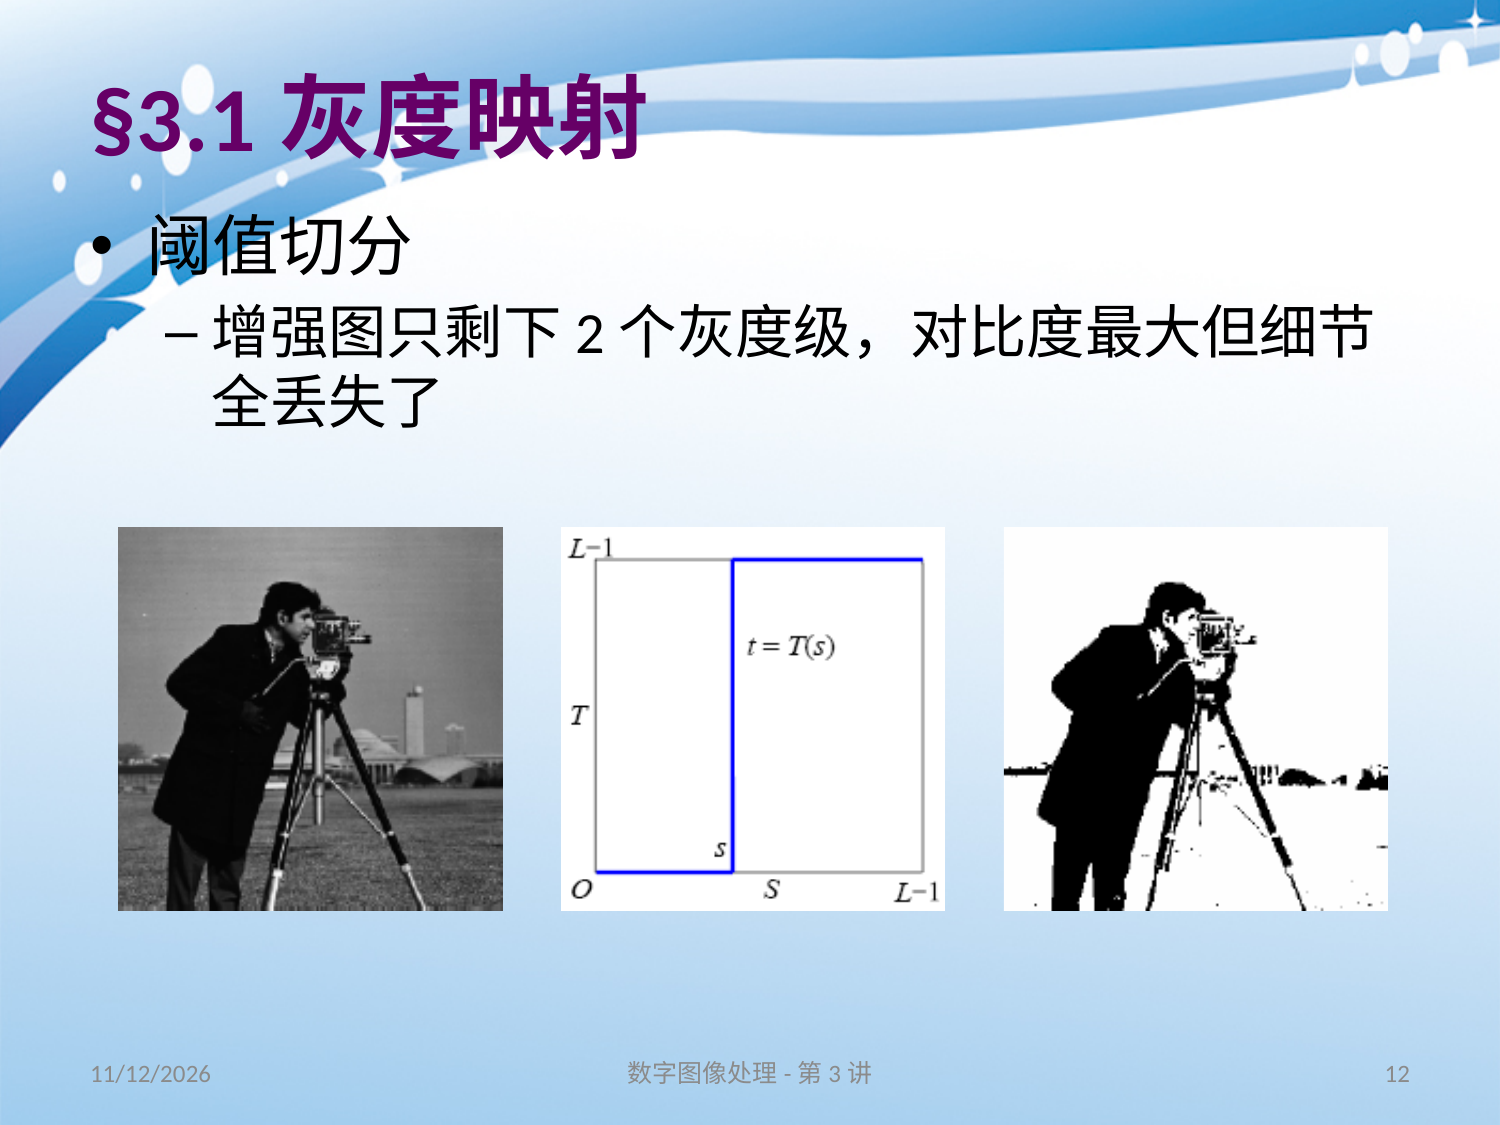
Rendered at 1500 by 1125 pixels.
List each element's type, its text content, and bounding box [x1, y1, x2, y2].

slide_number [75, 1042, 425, 1103]
title §3.1灰度映射 [74, 44, 1426, 185]
footer 数字图像处理-第3讲 [512, 1042, 988, 1103]
picture [0, 0, 1500, 1125]
slide_number 12 [1074, 1042, 1425, 1103]
list 阈值切分 增强图只剩下2个灰度级，对比度最大但细节全丢失了 [74, 196, 1426, 1083]
